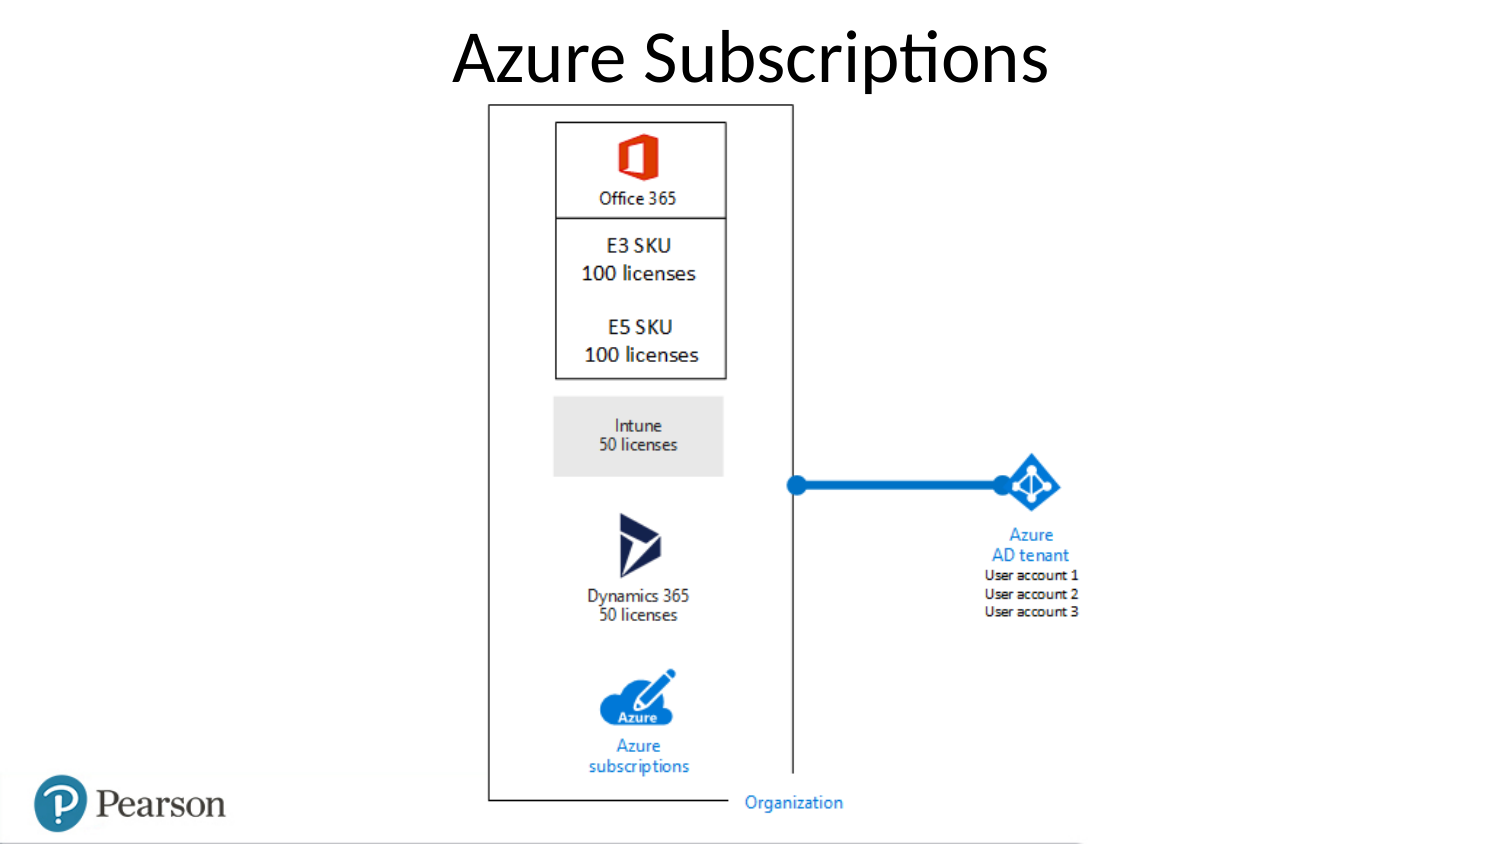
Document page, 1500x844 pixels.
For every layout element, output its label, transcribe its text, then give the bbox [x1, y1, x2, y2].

picture [0, 0, 1500, 844]
title Azure Subscriptions [132, 0, 1371, 92]
